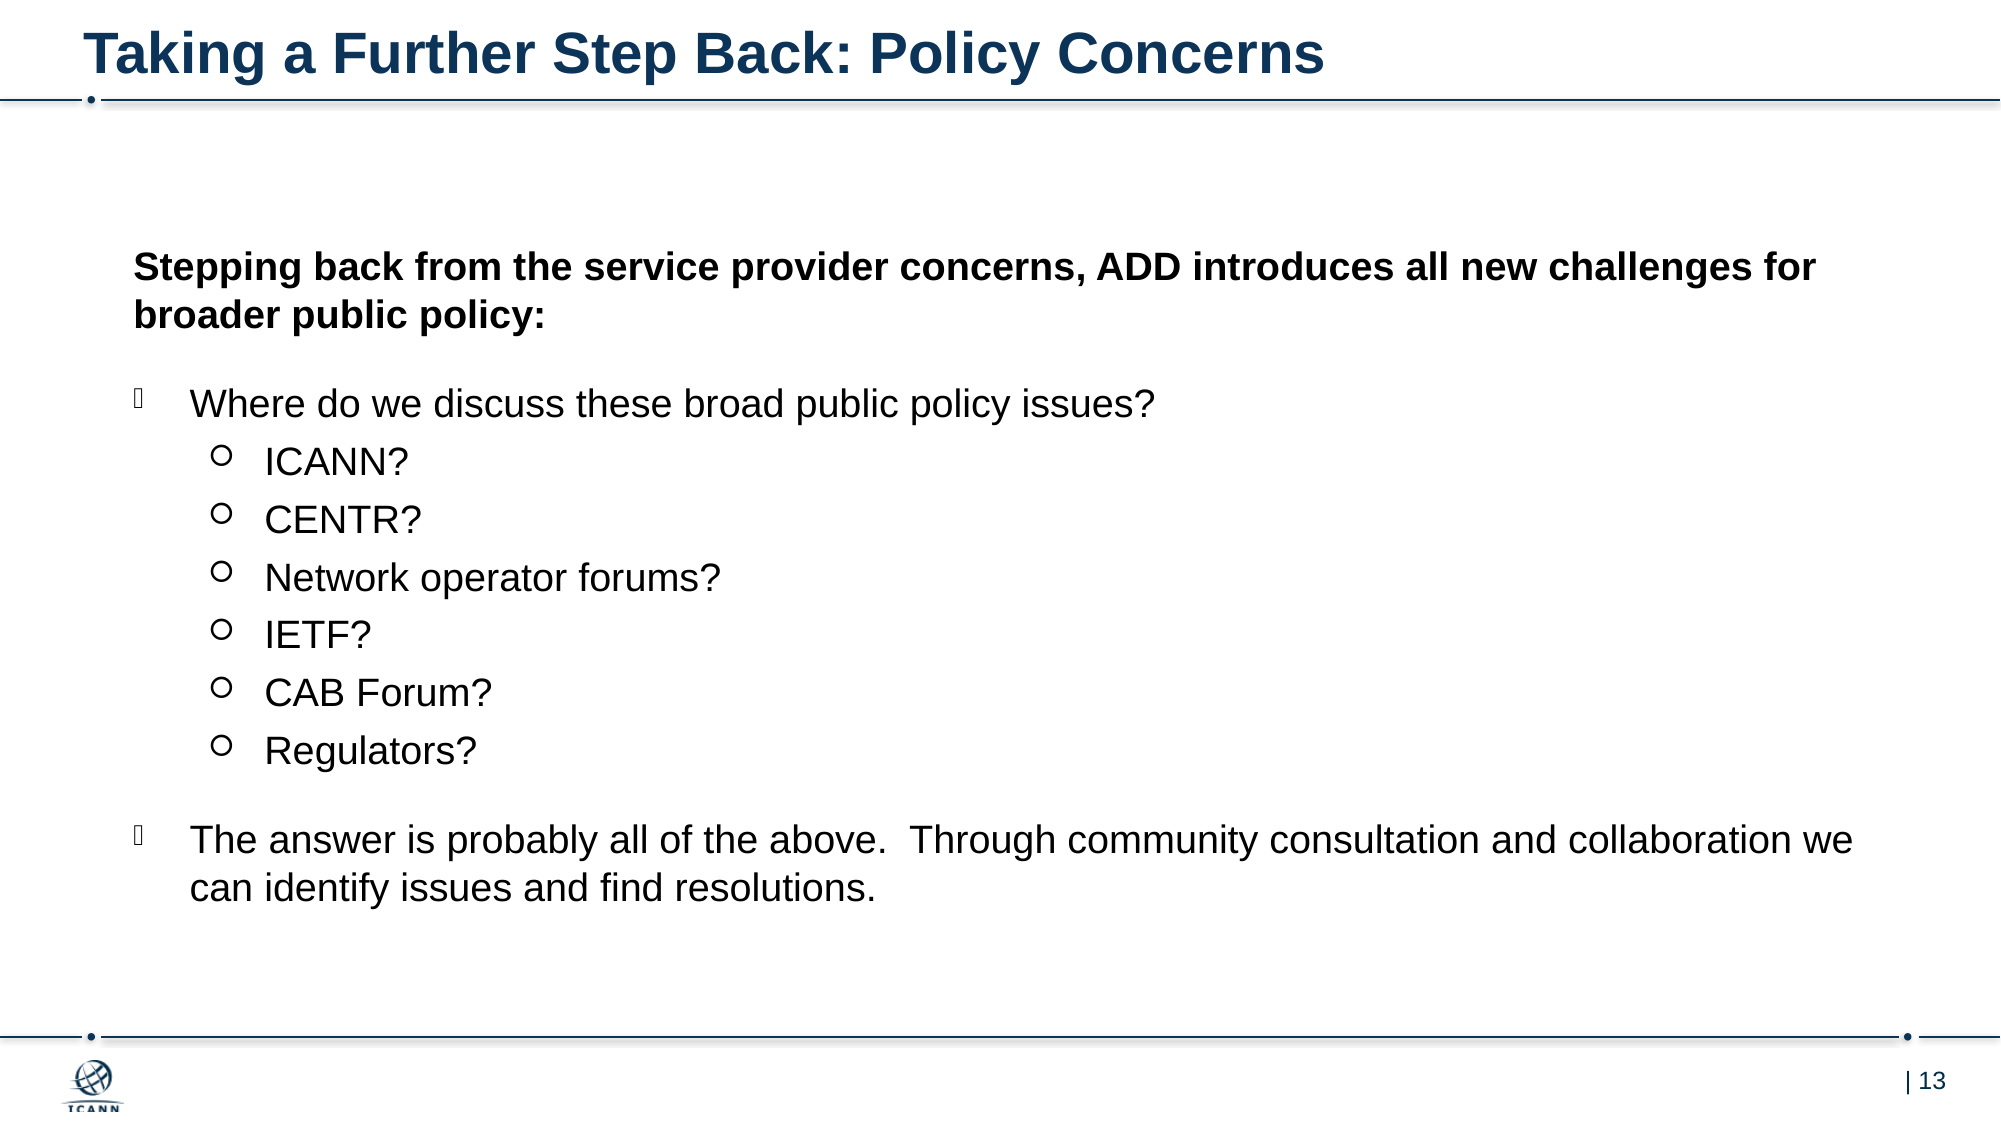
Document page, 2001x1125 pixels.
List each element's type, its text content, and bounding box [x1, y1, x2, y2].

title Taking a Further Step Back: Policy Concerns [68, 7, 1842, 82]
list Stepping back from the service provider concerns, ADD introduces all new challenges for broader public policy: Where do we discuss these broad public policy issues? ICANN? CENTR? Network operator forums? IETF? CAB Forum? Regulators? The answer is probably all of the above. Through community consultation and collaboration we can identify issues and find resolutions. [133, 241, 1863, 992]
